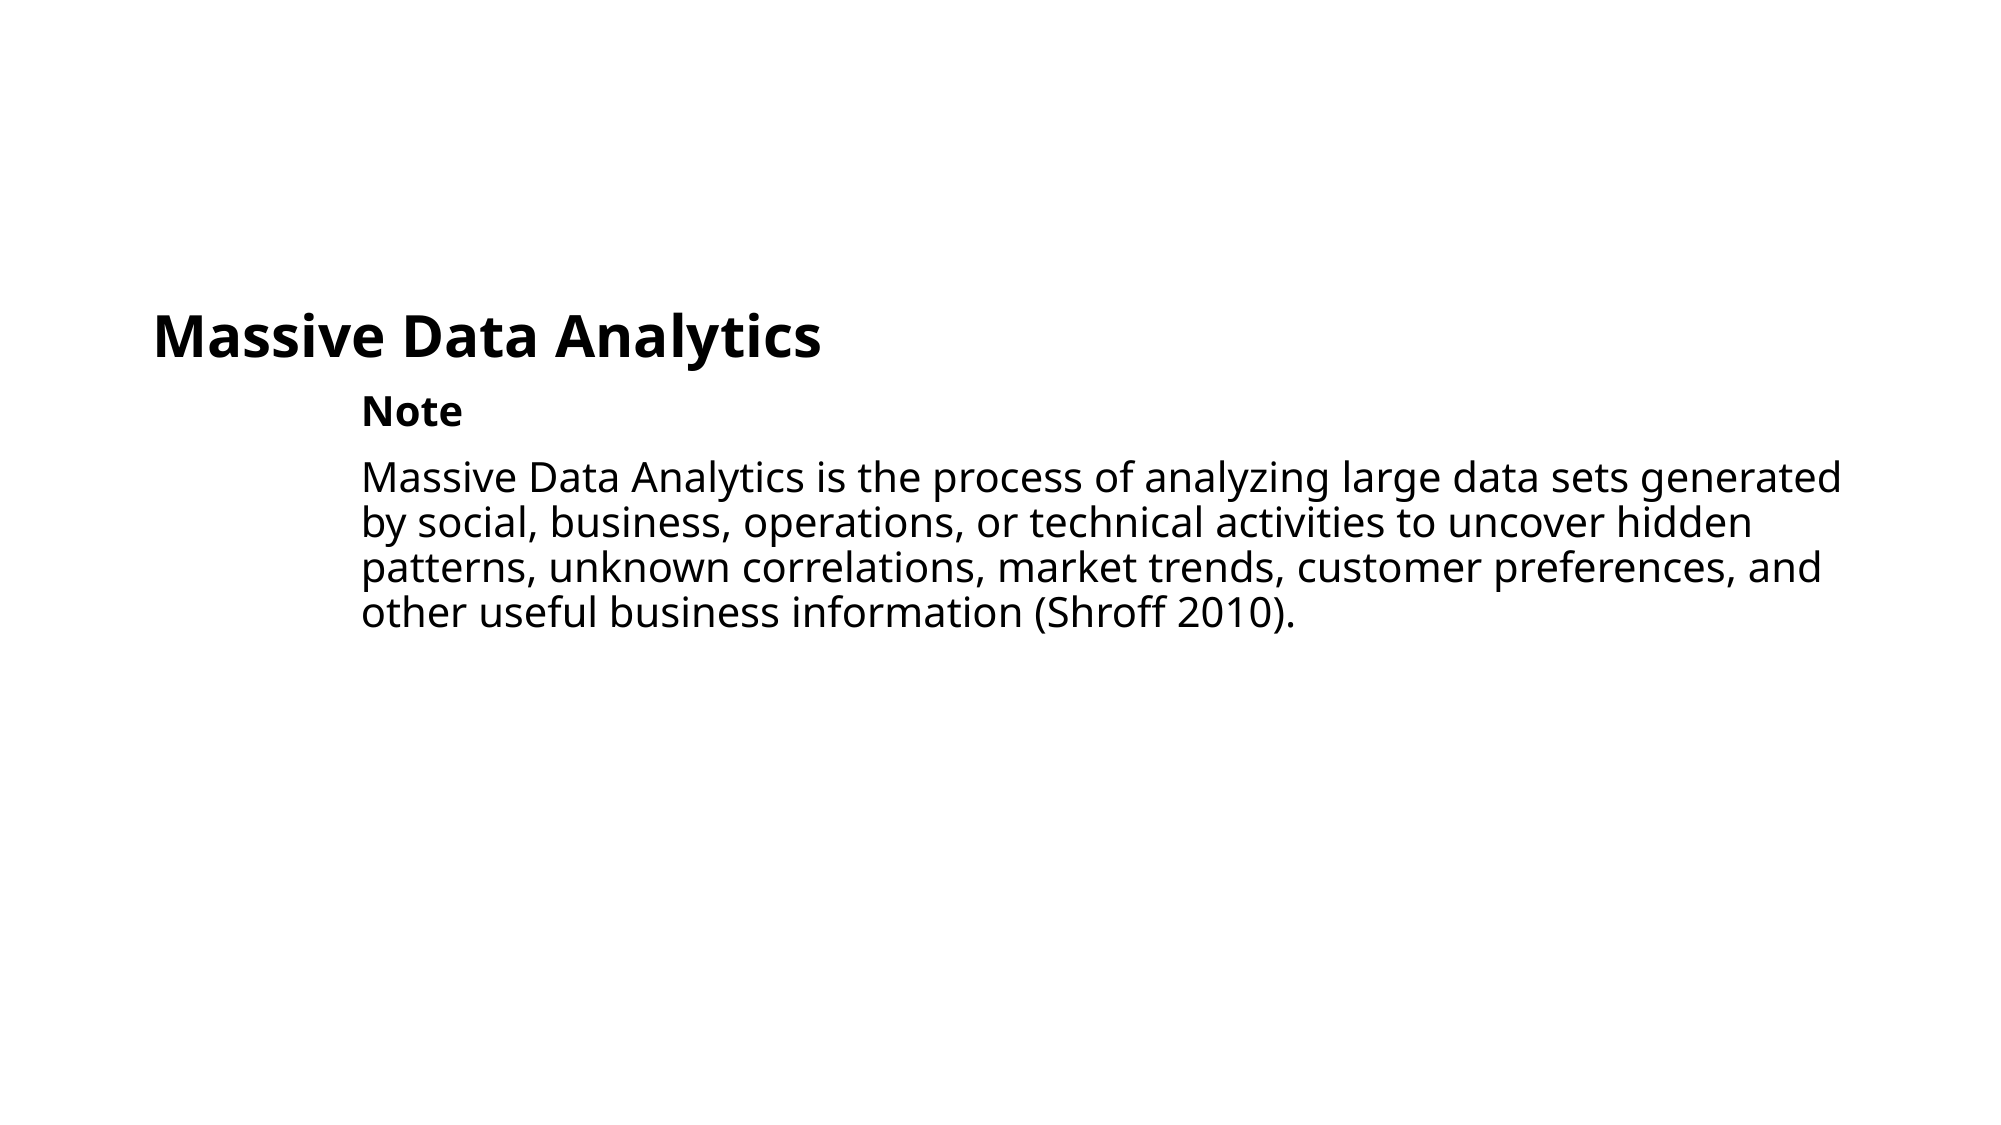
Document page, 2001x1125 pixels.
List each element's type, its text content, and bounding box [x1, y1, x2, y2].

list Massive Data Analytics Note Massive Data Analytics is the process of analyzing large data sets generated by social, business, operations, or technical activities to uncover hidden patterns, unknown correlations, market trends, customer preferences, and other useful business information (Shroff 2010). [137, 299, 1863, 1014]
